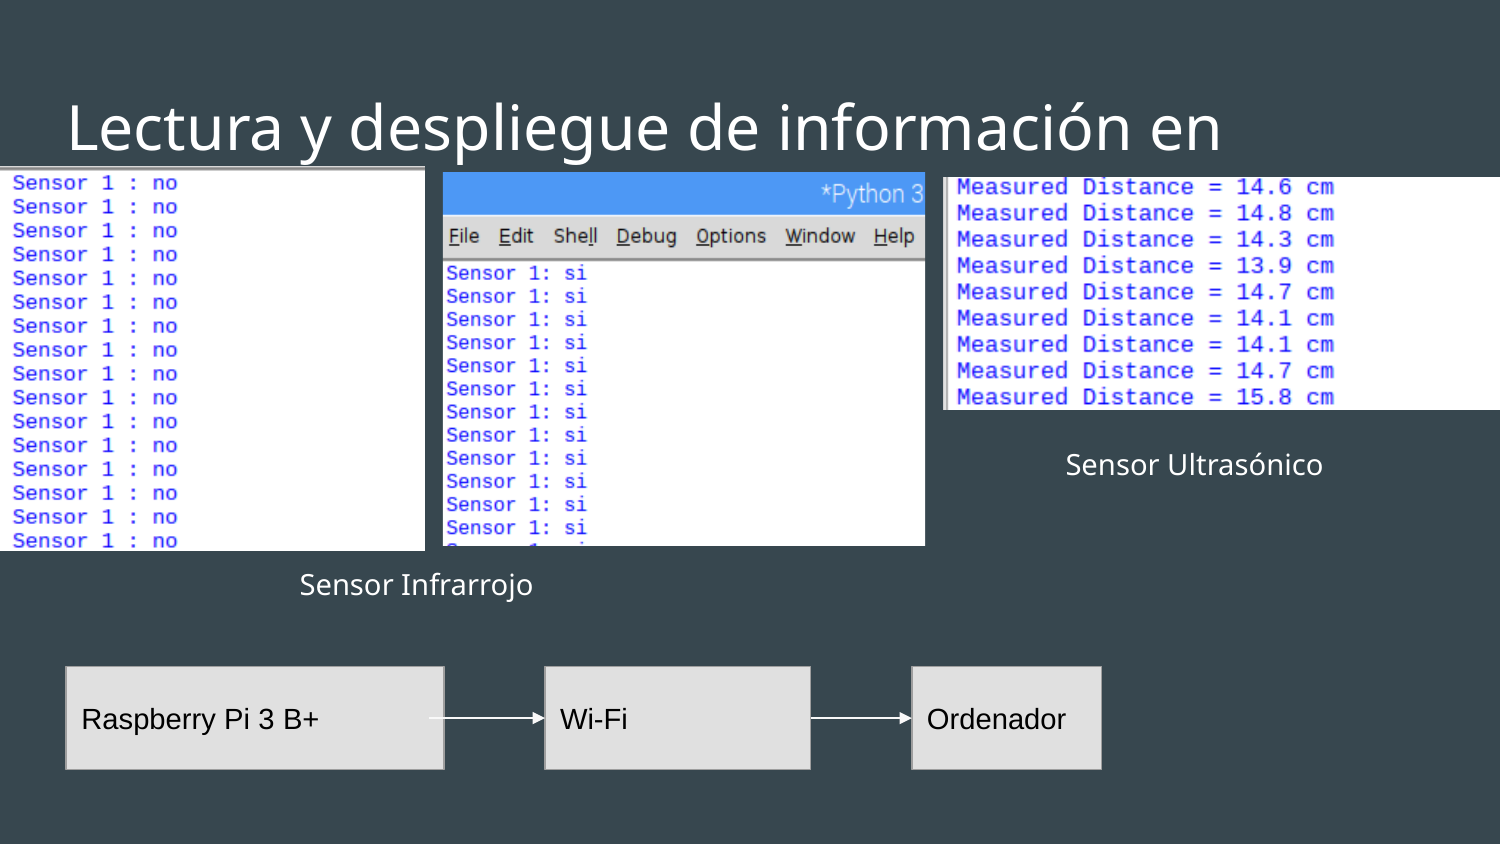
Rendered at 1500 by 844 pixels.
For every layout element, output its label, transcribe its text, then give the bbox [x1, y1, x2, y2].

picture [942, 176, 1500, 410]
picture [442, 172, 926, 546]
text_box Wi-Fi [544, 666, 811, 770]
text_box Ordenador [911, 666, 1102, 770]
text_box Sensor Ultrasónico [1050, 431, 1402, 502]
text_box Raspberry Pi 3 B+ [66, 666, 444, 770]
picture [0, 166, 426, 552]
title Lectura y despliegue de información en tiempo real [51, 72, 1449, 167]
text_box Sensor Infrarrojo [284, 550, 636, 622]
